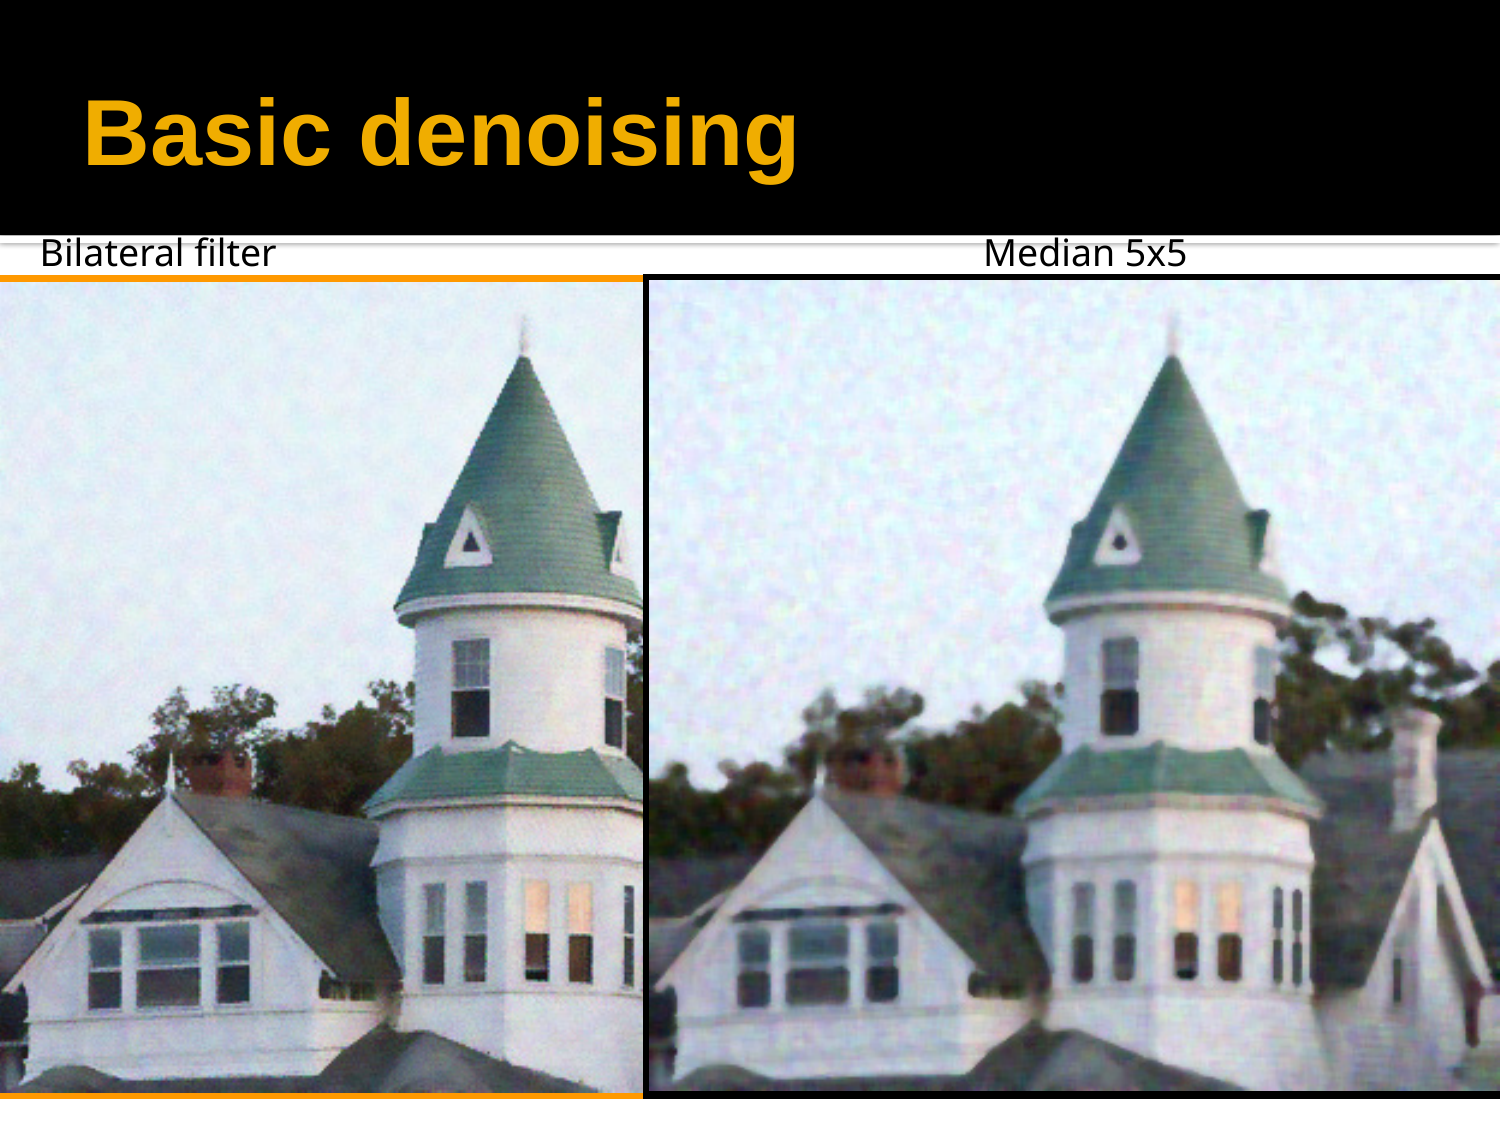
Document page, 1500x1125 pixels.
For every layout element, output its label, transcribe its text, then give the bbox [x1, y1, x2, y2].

title Basic denoising [74, 24, 1426, 232]
text_box Median 5x5 [968, 221, 1203, 274]
picture [0, 279, 1500, 1094]
text_box Bilateral filter [24, 221, 292, 279]
